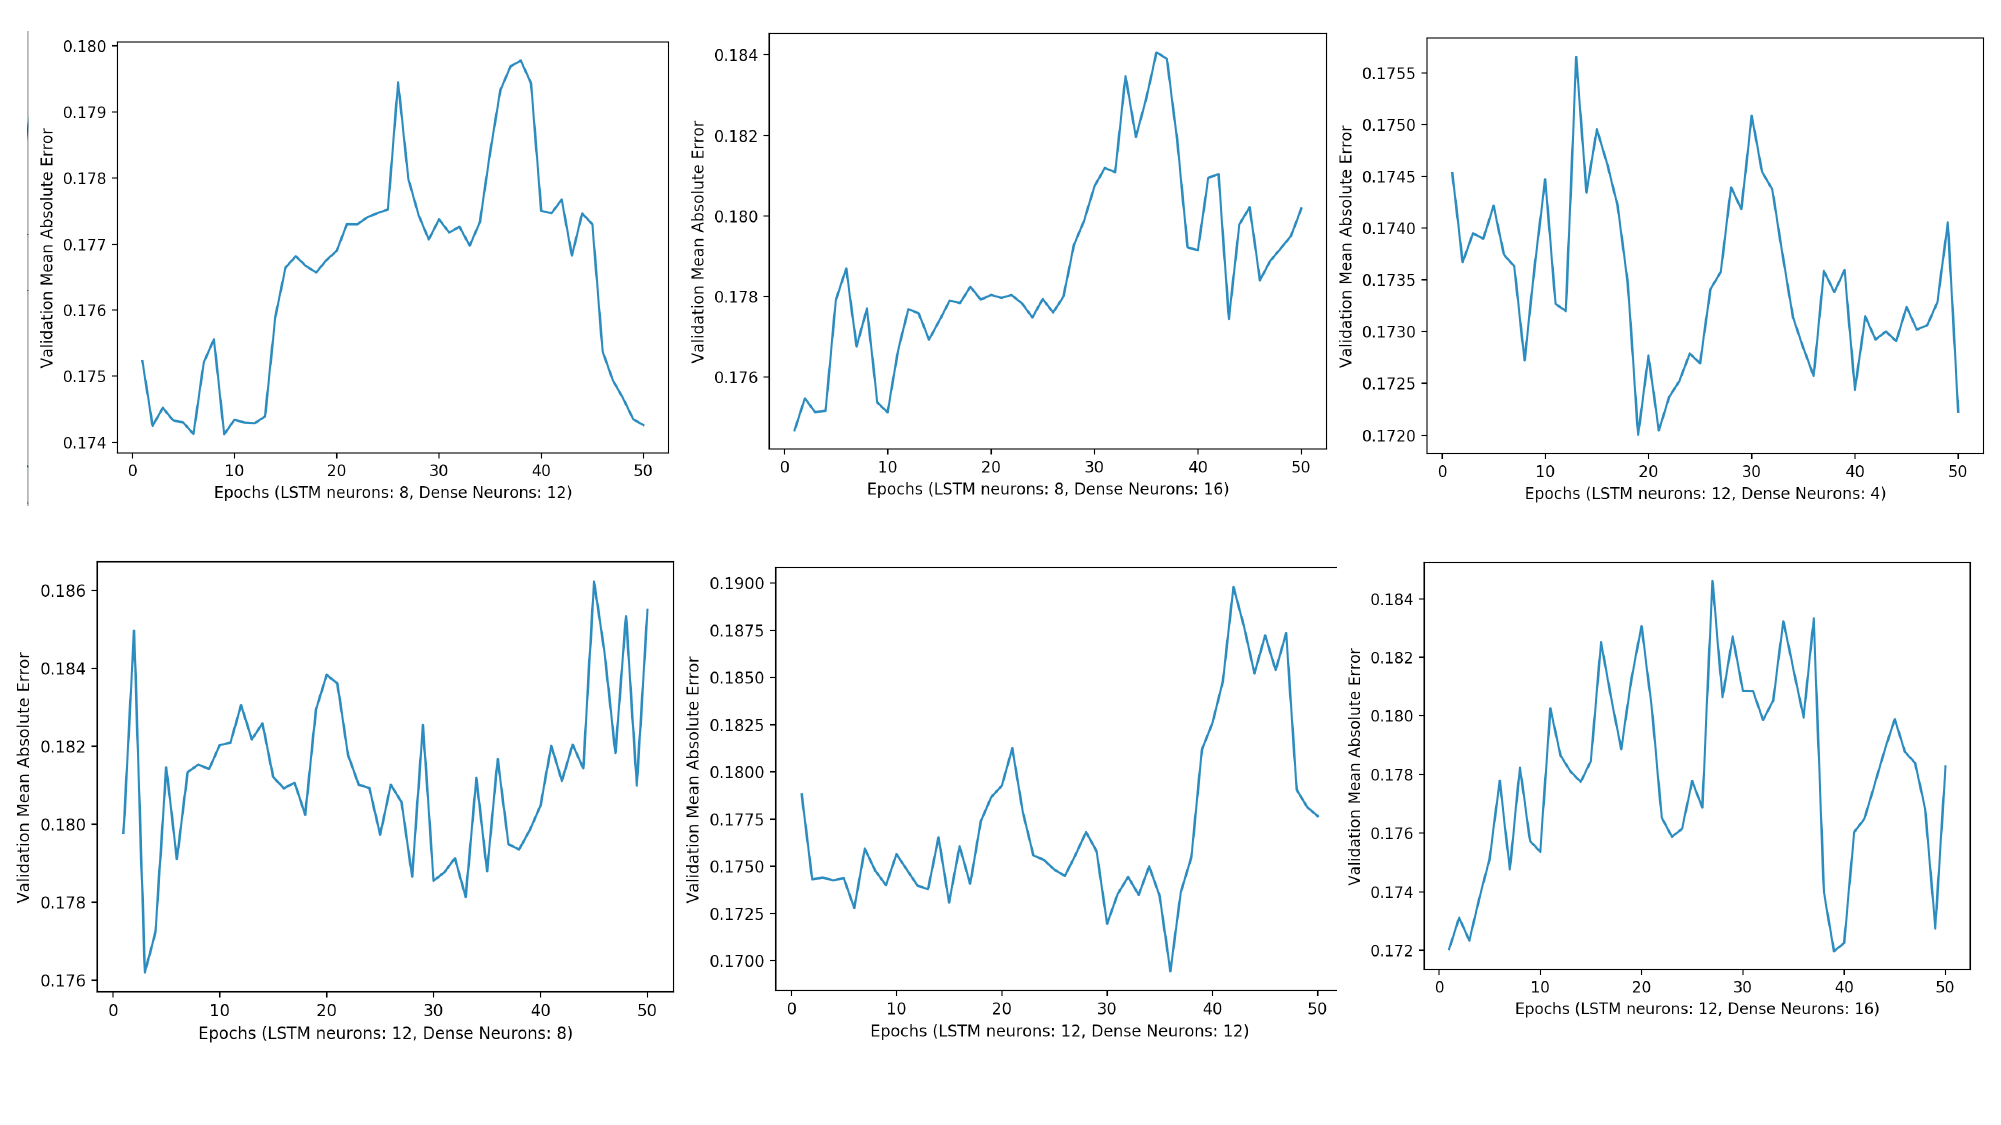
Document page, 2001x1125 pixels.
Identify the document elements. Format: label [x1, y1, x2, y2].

picture [4, 547, 1981, 1045]
picture [27, 17, 2000, 506]
